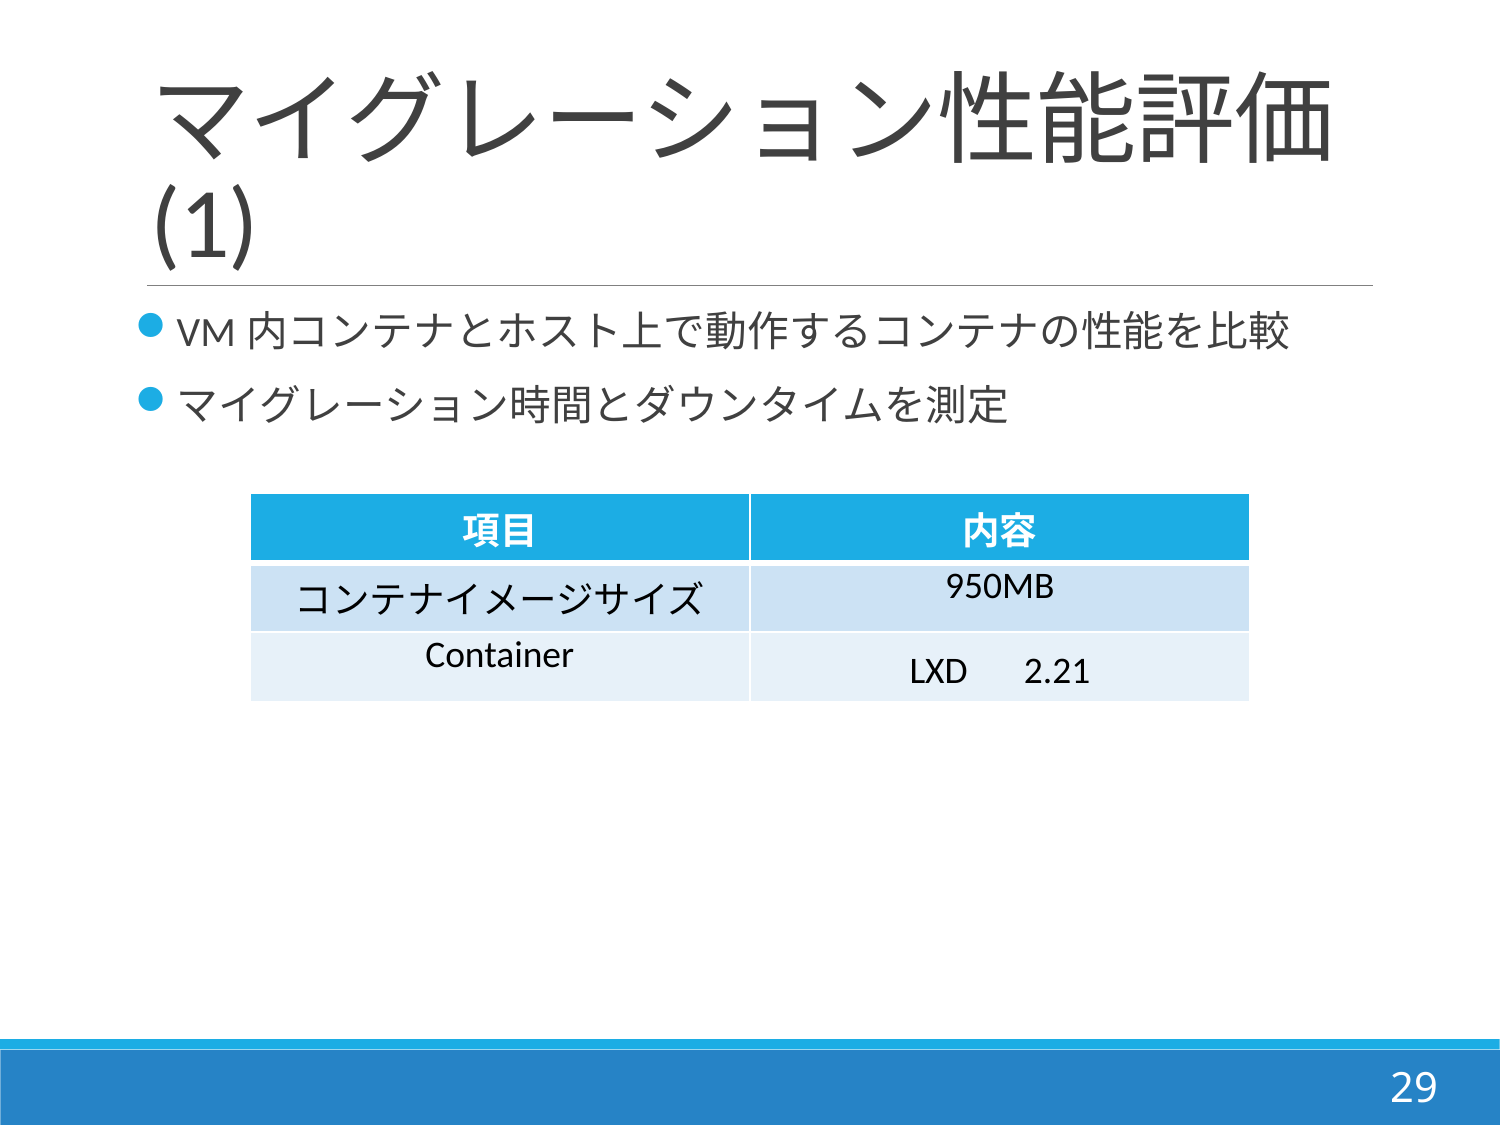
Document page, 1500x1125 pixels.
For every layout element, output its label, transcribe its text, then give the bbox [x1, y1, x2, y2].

slide_number 29 [1291, 1059, 1454, 1120]
table_cell LXD 2.21 [751, 633, 1249, 701]
list VM内コンテナとホスト上で動作するコンテナの性能を比較 マイグレーション時間とダウンタイムを測定 [135, 302, 1373, 963]
table_header 内容 [751, 494, 1249, 560]
table_header 項目 [251, 494, 749, 560]
table_cell 950MB [751, 566, 1249, 631]
table_cell コンテナイメージサイズ [251, 566, 749, 631]
table_cell Container [251, 633, 749, 701]
title マイグレーション性能評価(1) [135, 47, 1373, 285]
